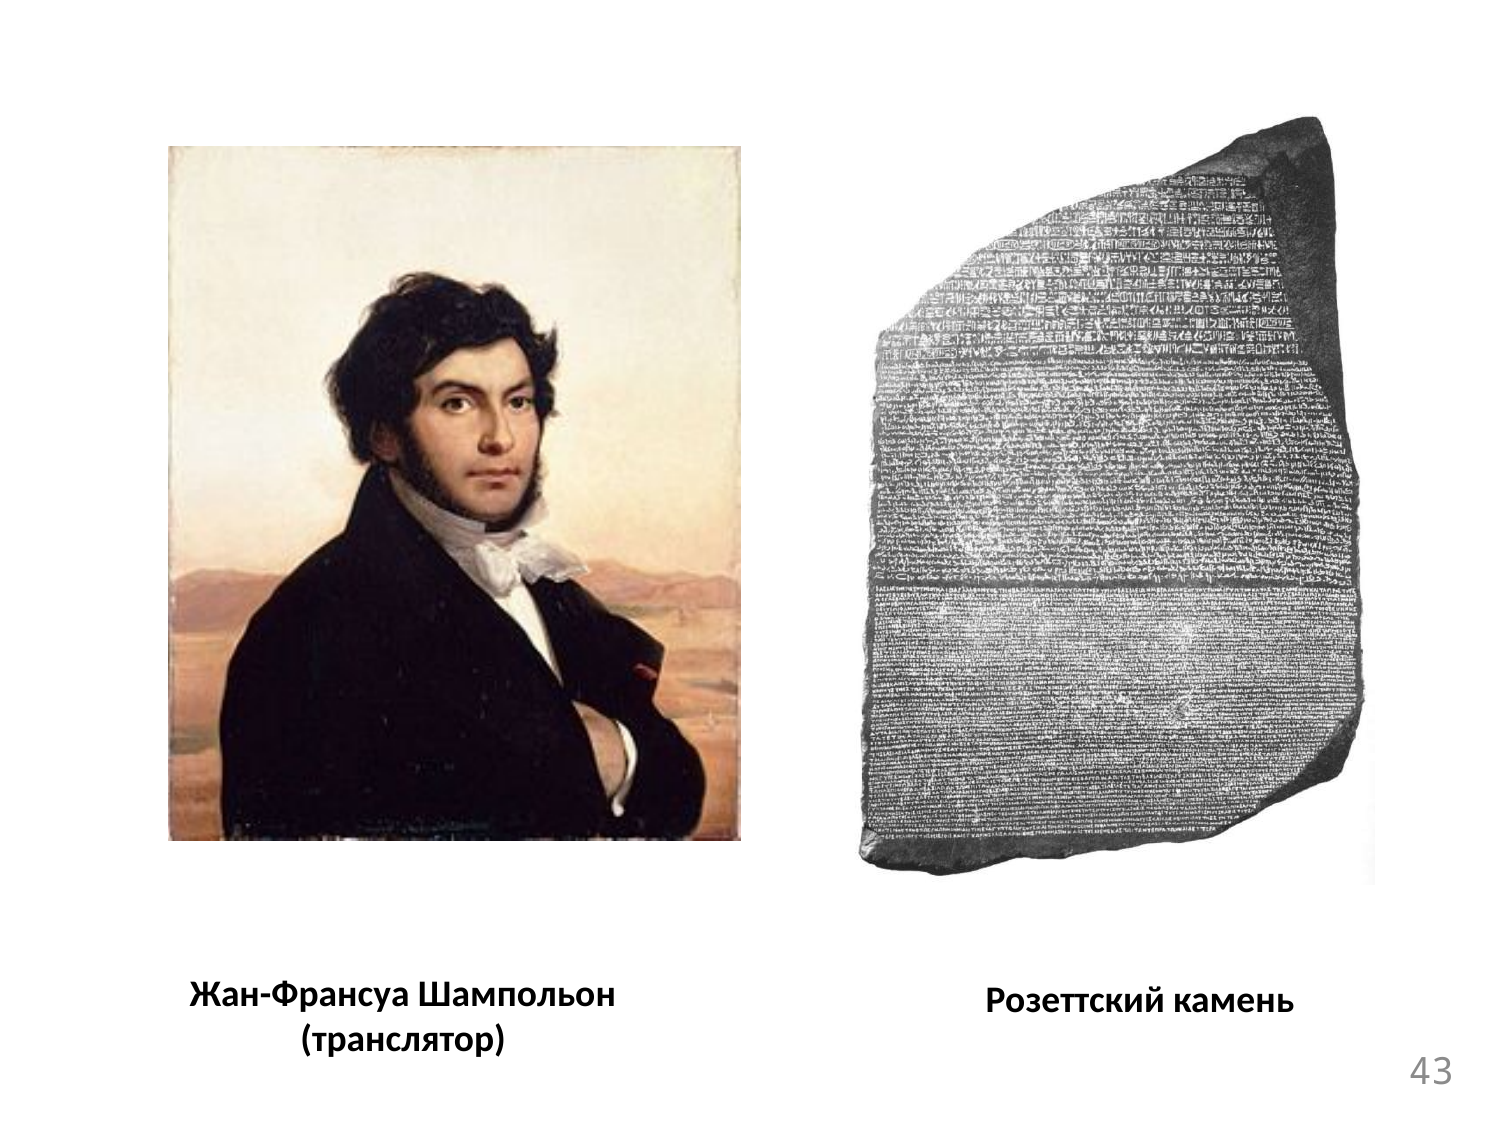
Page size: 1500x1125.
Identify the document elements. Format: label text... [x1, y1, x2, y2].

text_box Розеттский камень [970, 967, 1310, 1027]
slide_number 43 [1118, 1042, 1469, 1103]
text_box Жан-Франсуа Шампольон (транслятор) [174, 961, 632, 1067]
picture [168, 146, 742, 841]
picture [846, 104, 1375, 885]
